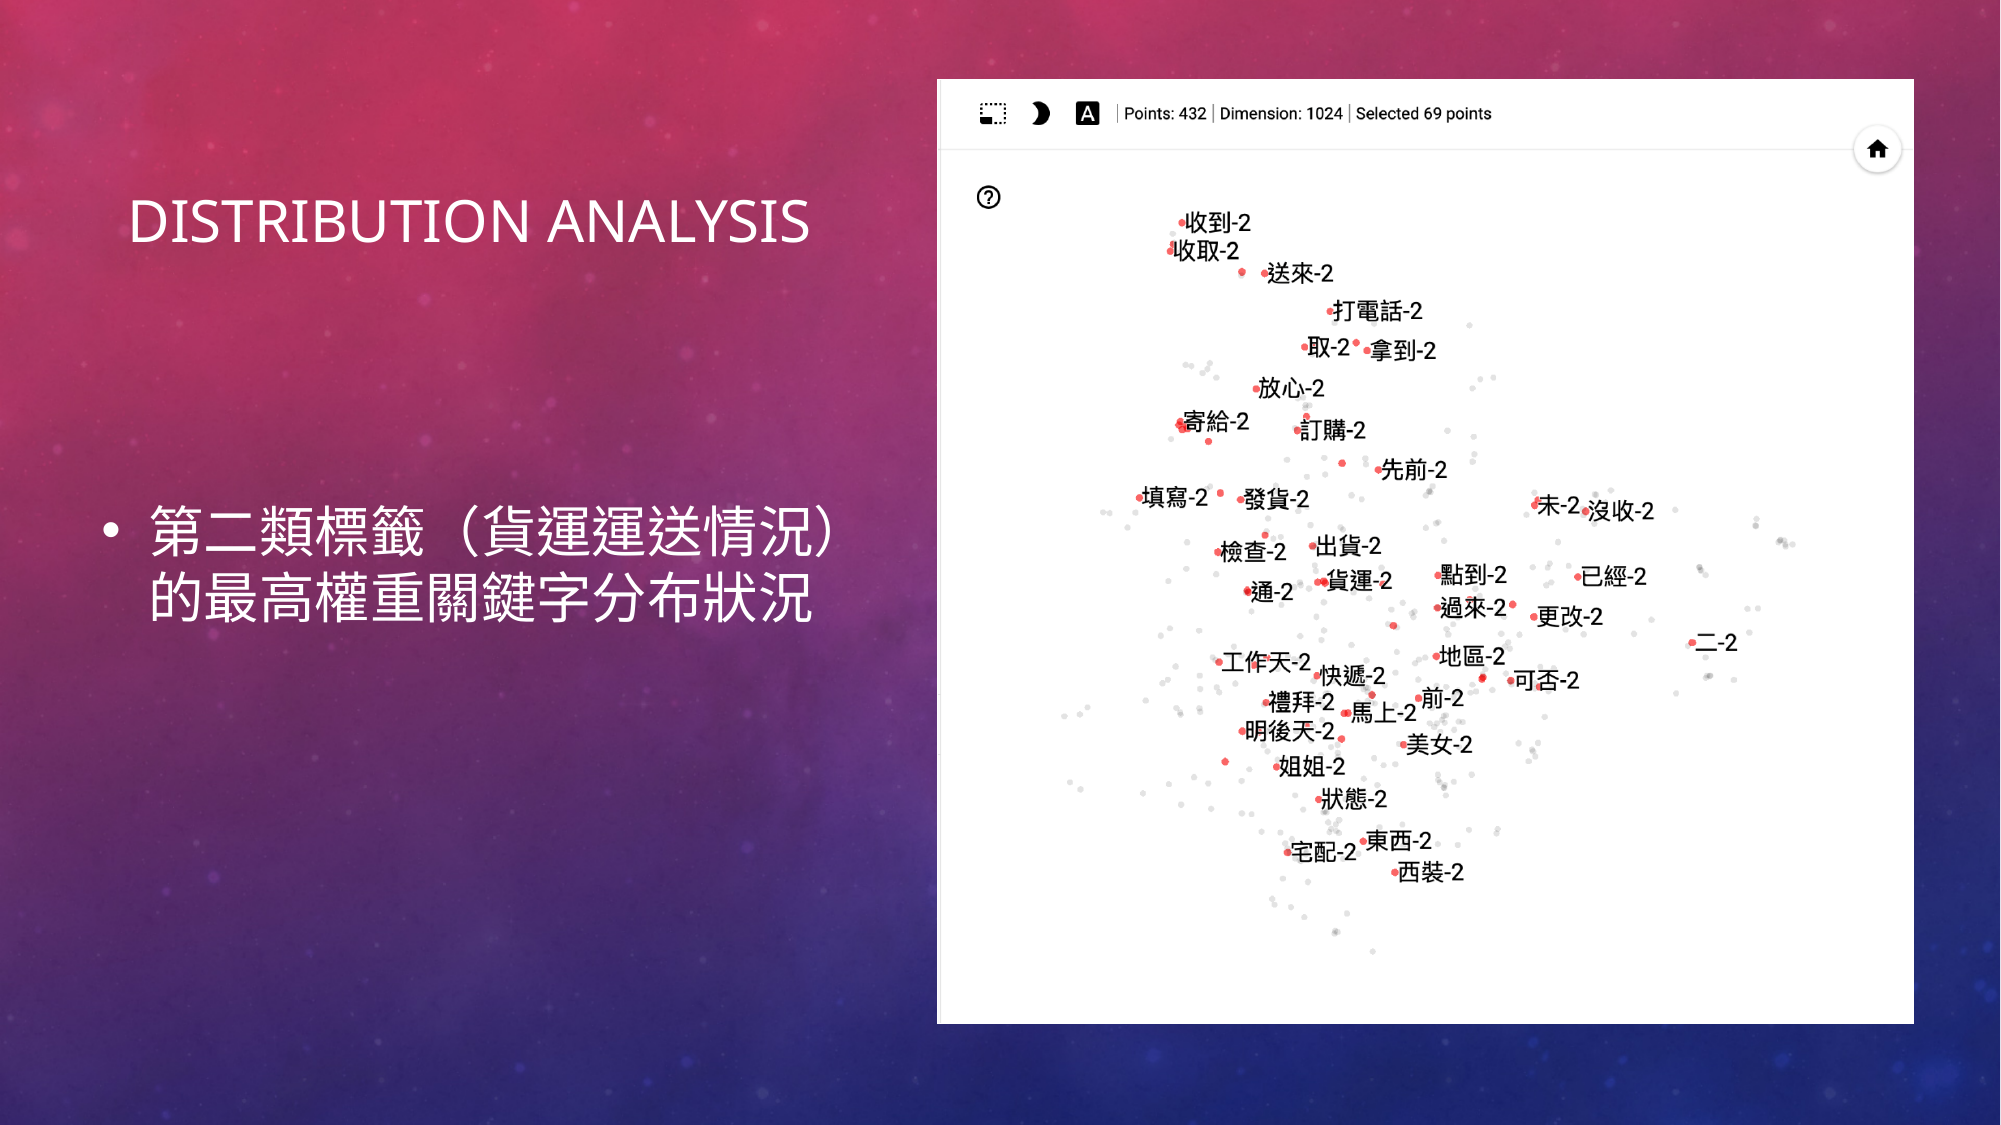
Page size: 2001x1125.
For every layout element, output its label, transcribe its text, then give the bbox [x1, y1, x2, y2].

list 第二類標籤（貨運運送情況）的最高權重關鍵字分布狀況 [86, 487, 894, 638]
picture [0, 0, 2001, 1125]
title Distribution Analysis [112, 99, 931, 339]
